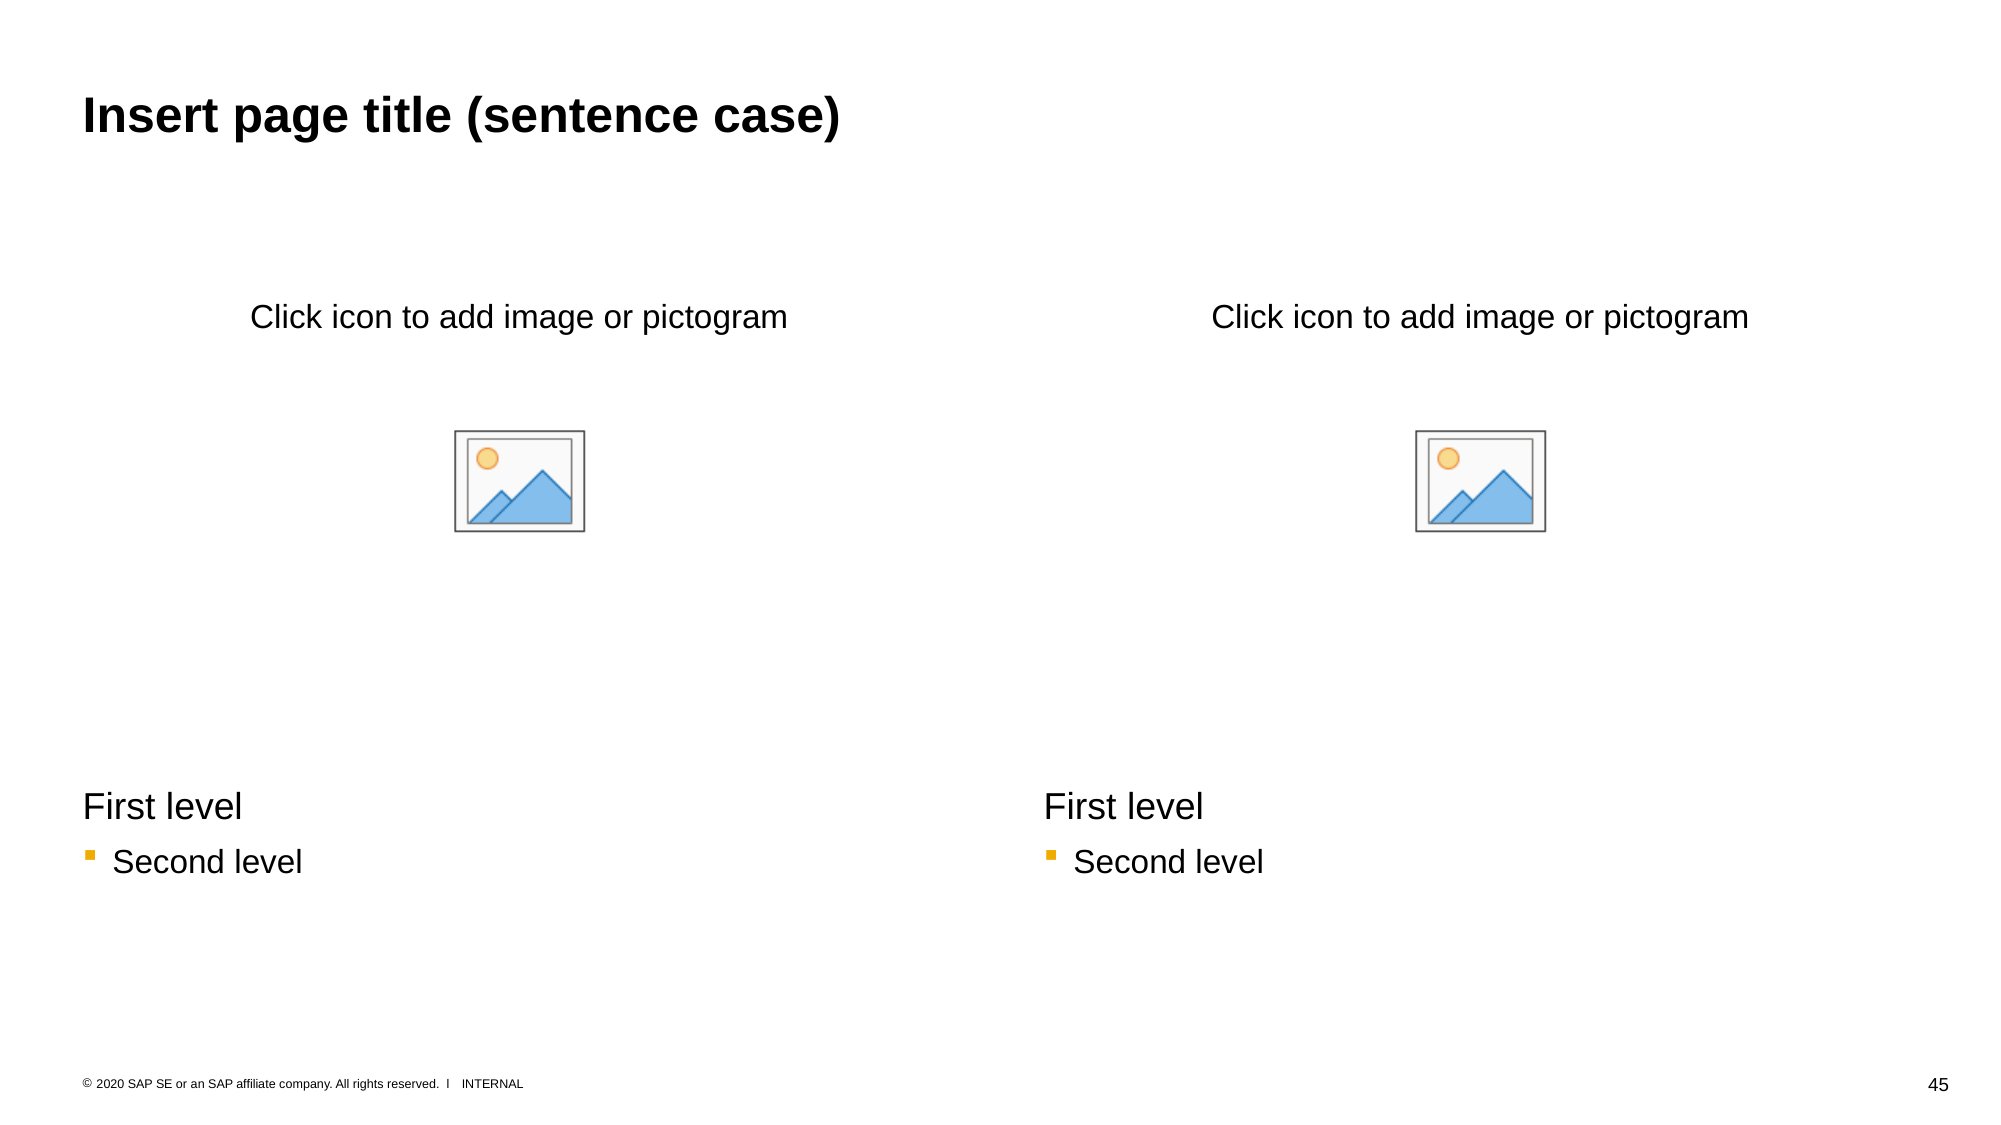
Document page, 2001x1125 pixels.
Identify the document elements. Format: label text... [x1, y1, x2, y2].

picture [1043, 265, 1918, 698]
list First level Second level [1043, 782, 1918, 1040]
list First level Second level [82, 782, 957, 1040]
title Insert page title (sentence case) [82, 82, 1918, 144]
picture [82, 265, 957, 698]
